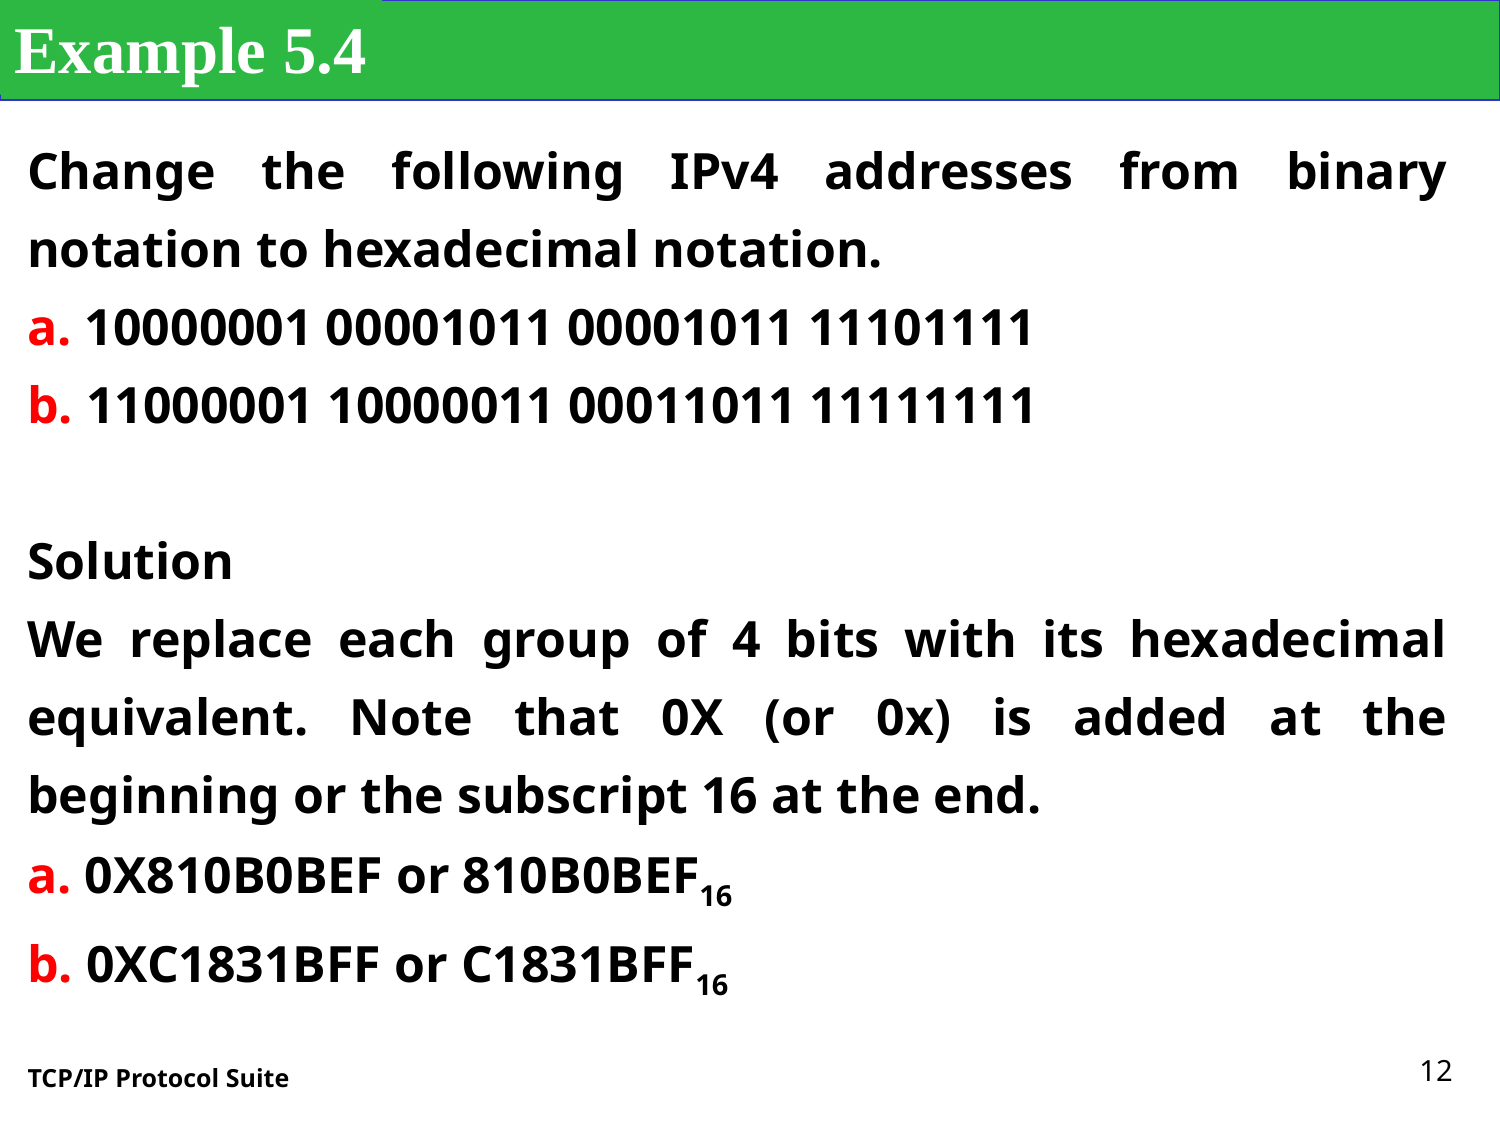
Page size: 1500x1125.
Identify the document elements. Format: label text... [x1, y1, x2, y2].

slide_number 12 [1155, 1024, 1468, 1100]
footer TCP/IP Protocol Suite [12, 1025, 488, 1100]
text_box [0, 0, 1500, 100]
text_box Change the following IPv4 addresses from binary notation to hexadecimal notation. a. 10000001 00001011 00001011 11101111 b. 11000001 10000011 00011011 11111111 Solution We replace each group of 4 bits with its hexadecimal equivalent. Note that 0X (or 0x) is added at the beginning or the subscript 16 at the end. a. 0X810B0BEF or 810B0BEF16 b. 0XC1831BFF or C1831BFF16 [12, 114, 1463, 1008]
